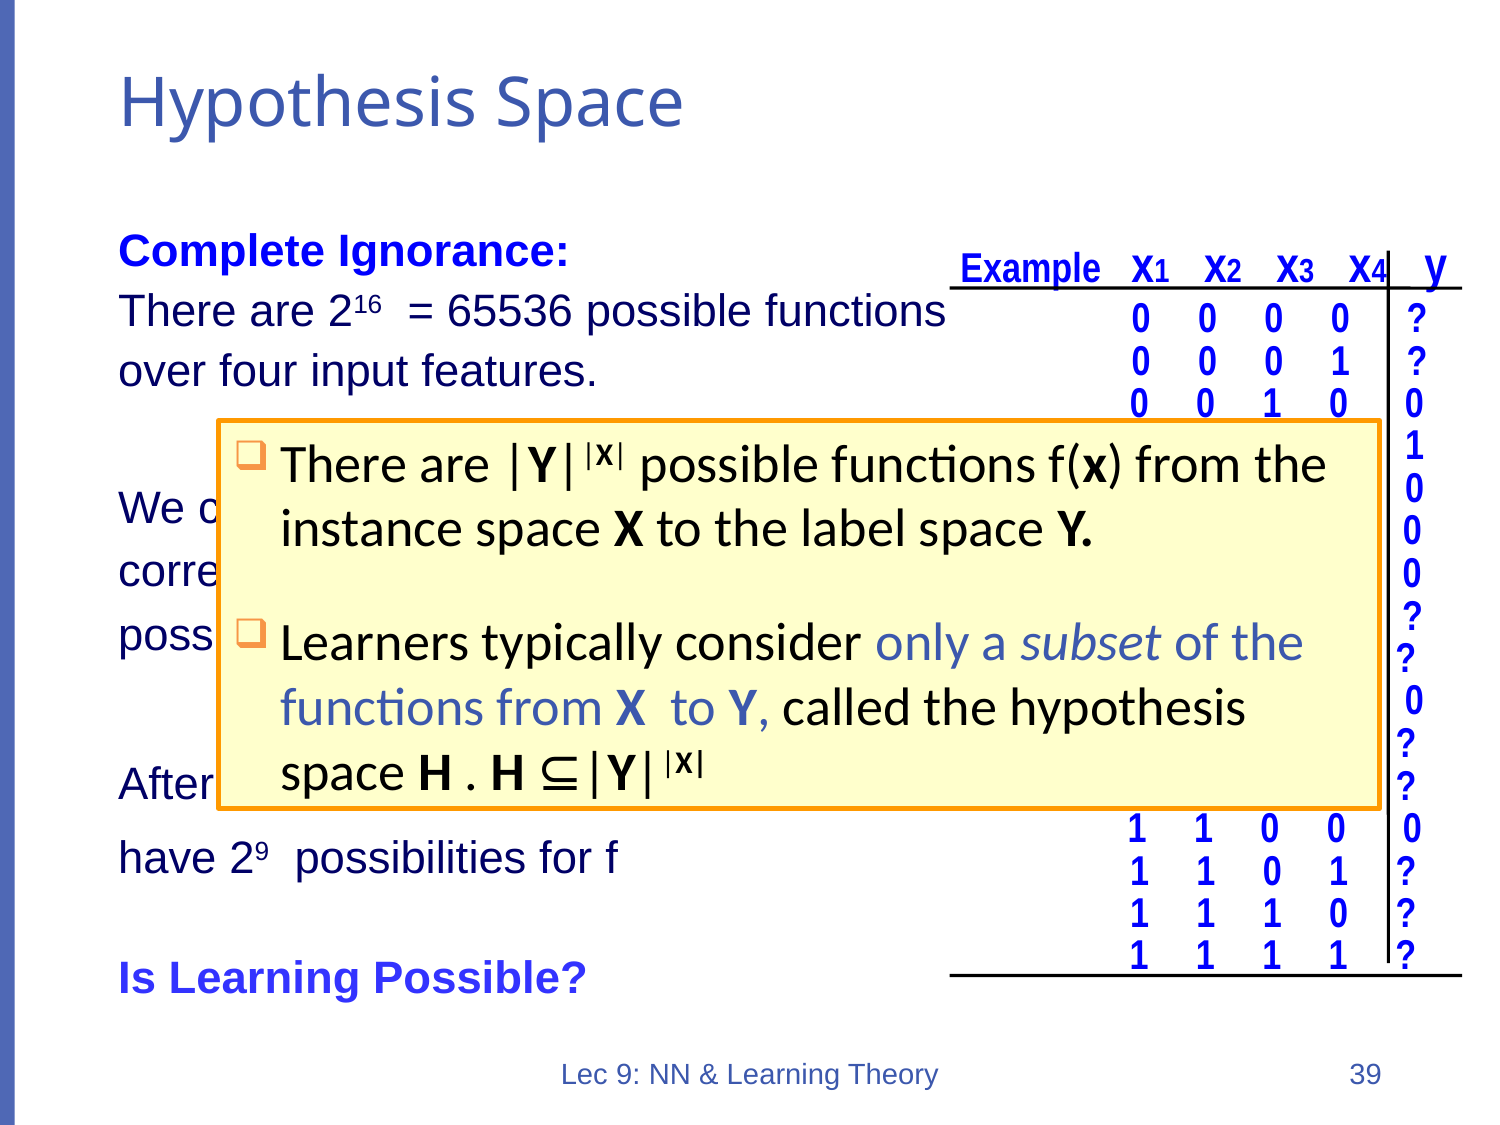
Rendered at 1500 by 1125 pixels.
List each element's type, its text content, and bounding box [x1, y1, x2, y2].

footer Lec 9: NN & Learning Theory [496, 1042, 1004, 1103]
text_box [924, 224, 1463, 988]
list Complete Ignorance: There are 216 = 65536 possible functions over four input features. We can’t figure out which one is correct until we’ve seen every possible input-output pair. After observing seven examples we still have 29 possibilities for f Is Learning Possible? [103, 208, 1397, 1014]
text_box There are |Y||X| possible functions f(x) from the instance space X to the label space Y. Learners typically consider only a subset of the functions from X to Y, called the hypothesis space H . H ⊆|Y||X| [218, 420, 924, 809]
slide_number 39 [1059, 1042, 1397, 1103]
title Hypothesis Space [103, 59, 1397, 171]
